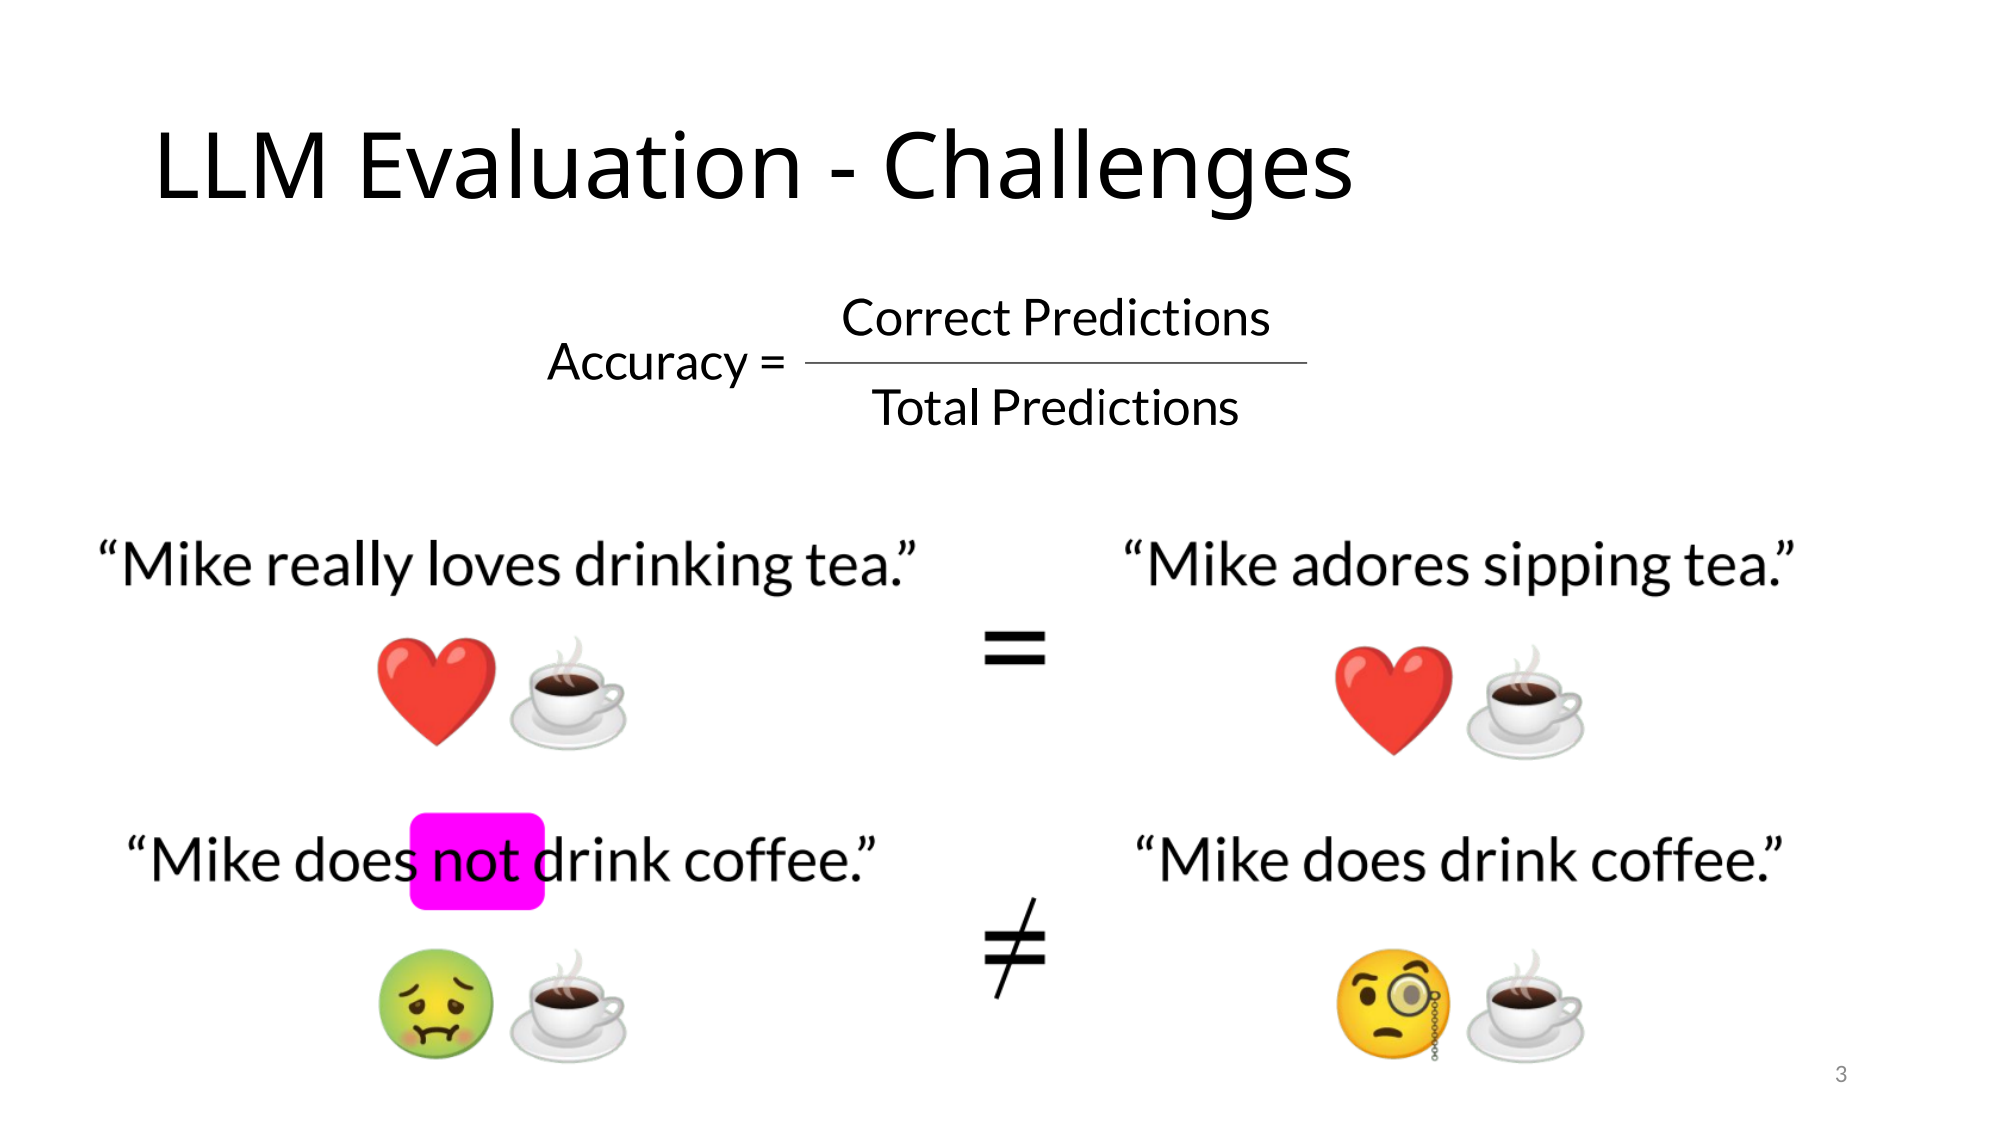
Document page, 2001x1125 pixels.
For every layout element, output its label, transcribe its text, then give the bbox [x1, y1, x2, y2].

picture [90, 503, 1833, 1087]
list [511, 277, 1337, 458]
slide_number 3 [1412, 1042, 1863, 1103]
title LLM Evaluation - Challenges [137, 59, 1863, 278]
